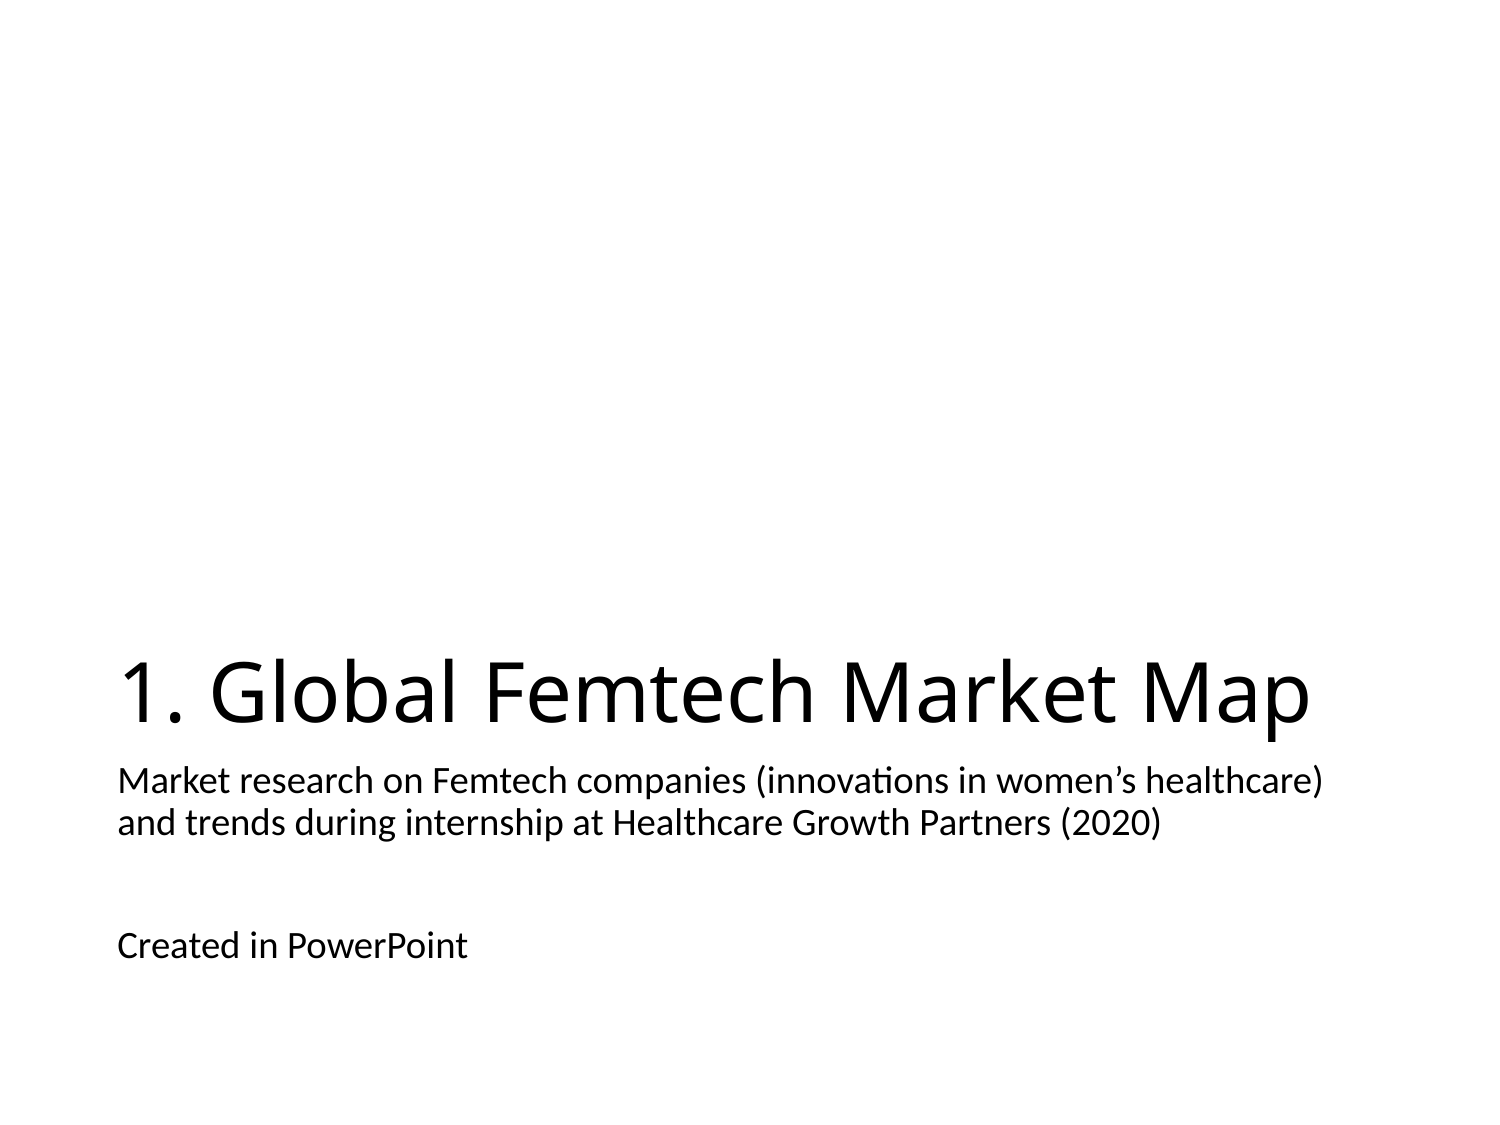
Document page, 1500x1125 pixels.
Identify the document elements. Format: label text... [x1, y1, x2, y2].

list Market research on Femtech companies (innovations in women’s healthcare) and trends during internship at Healthcare Growth Partners (2020) Created in PowerPoint [102, 752, 1397, 999]
title 1. Global Femtech Market Map [102, 280, 1397, 749]
